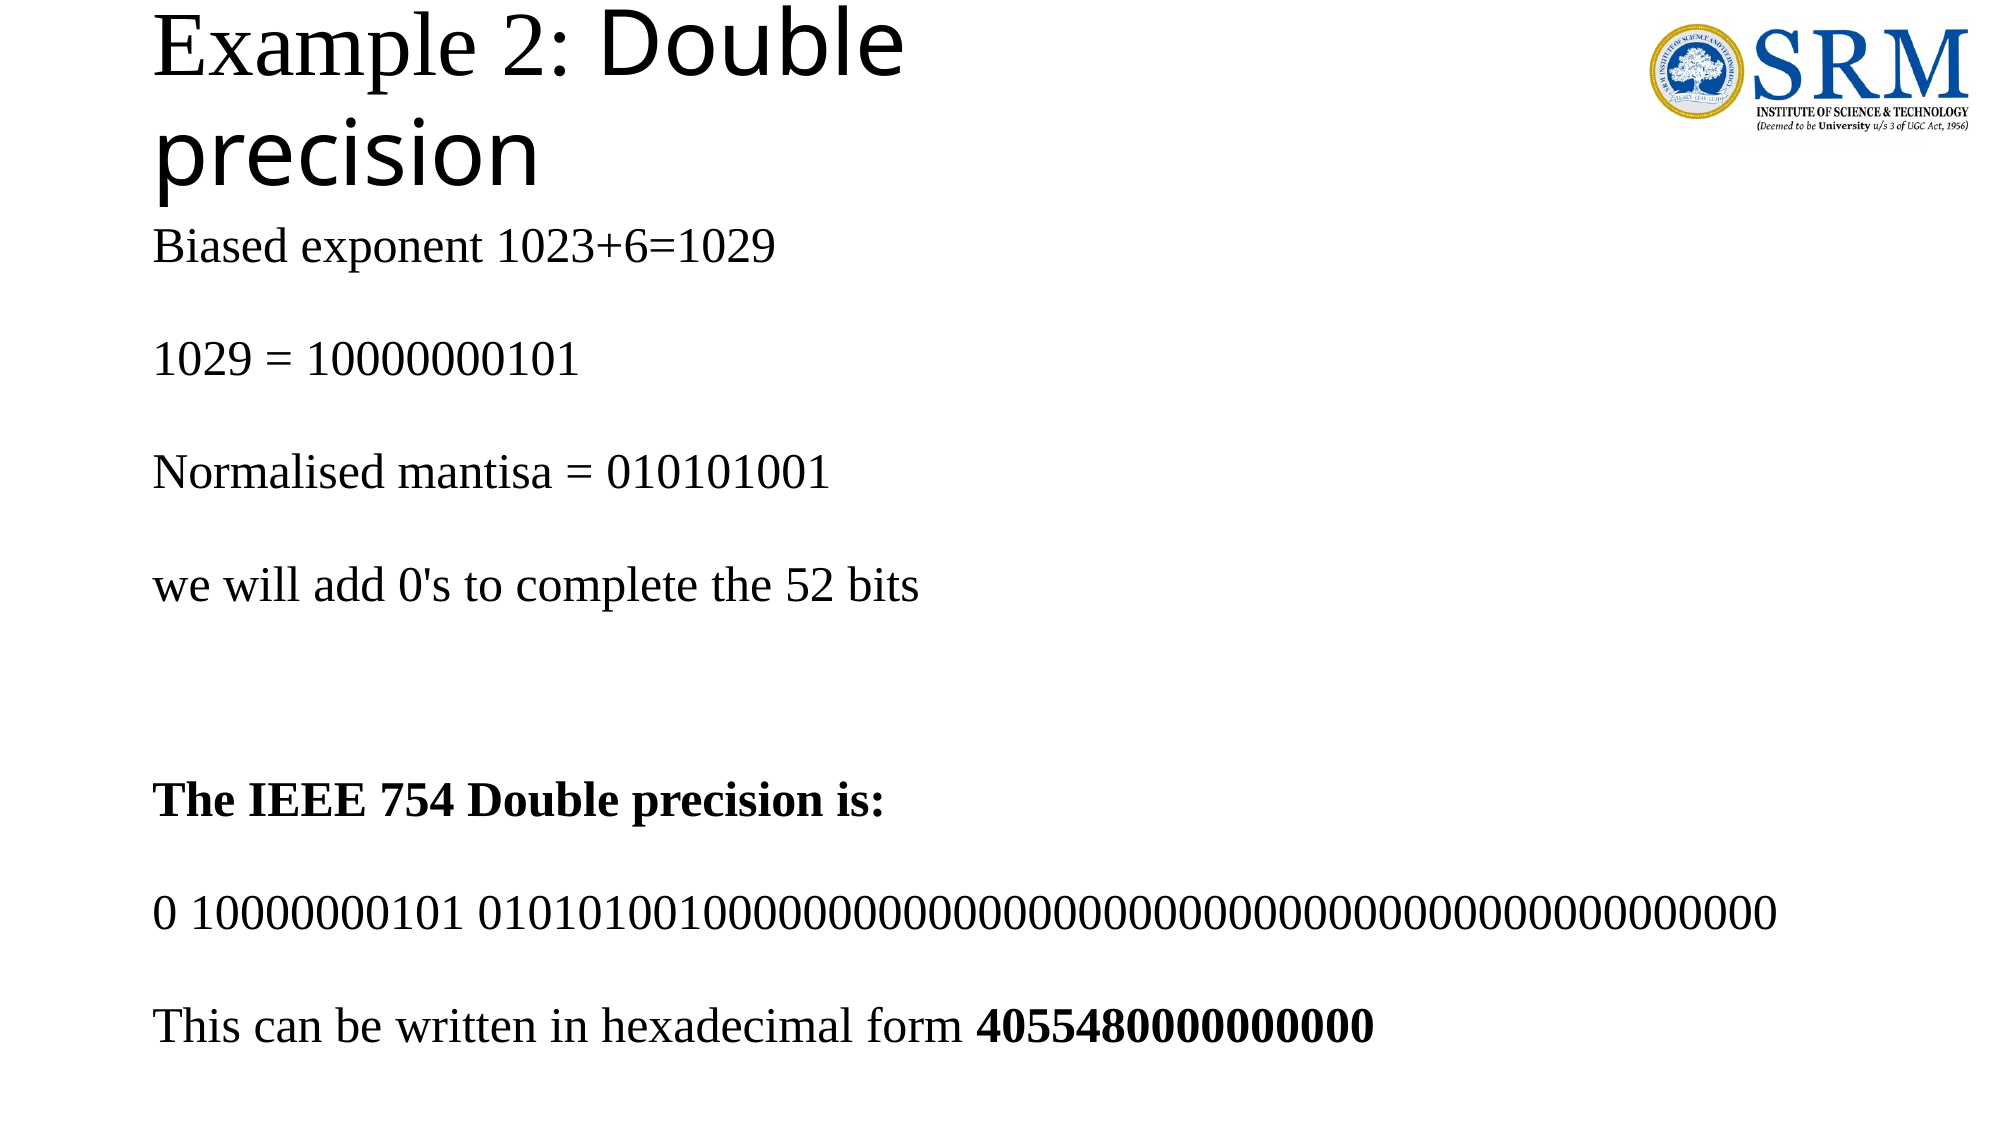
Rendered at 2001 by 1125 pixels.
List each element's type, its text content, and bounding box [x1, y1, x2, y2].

text_box Biased exponent 1023+6=1029 1029 = 10000000101 Normalised mantisa = 010101001 we will add 0's to complete the 52 bits [150, 210, 921, 612]
text_box The IEEE 754 Double precision is: 0 10000000101 0101010010000000000000000000000000000000000000000000 This can be written in hexadecimal form 4055480000000000 [150, 764, 1780, 1053]
picture [1649, 23, 1969, 151]
title Example 2: Double precision [150, 0, 1256, 204]
